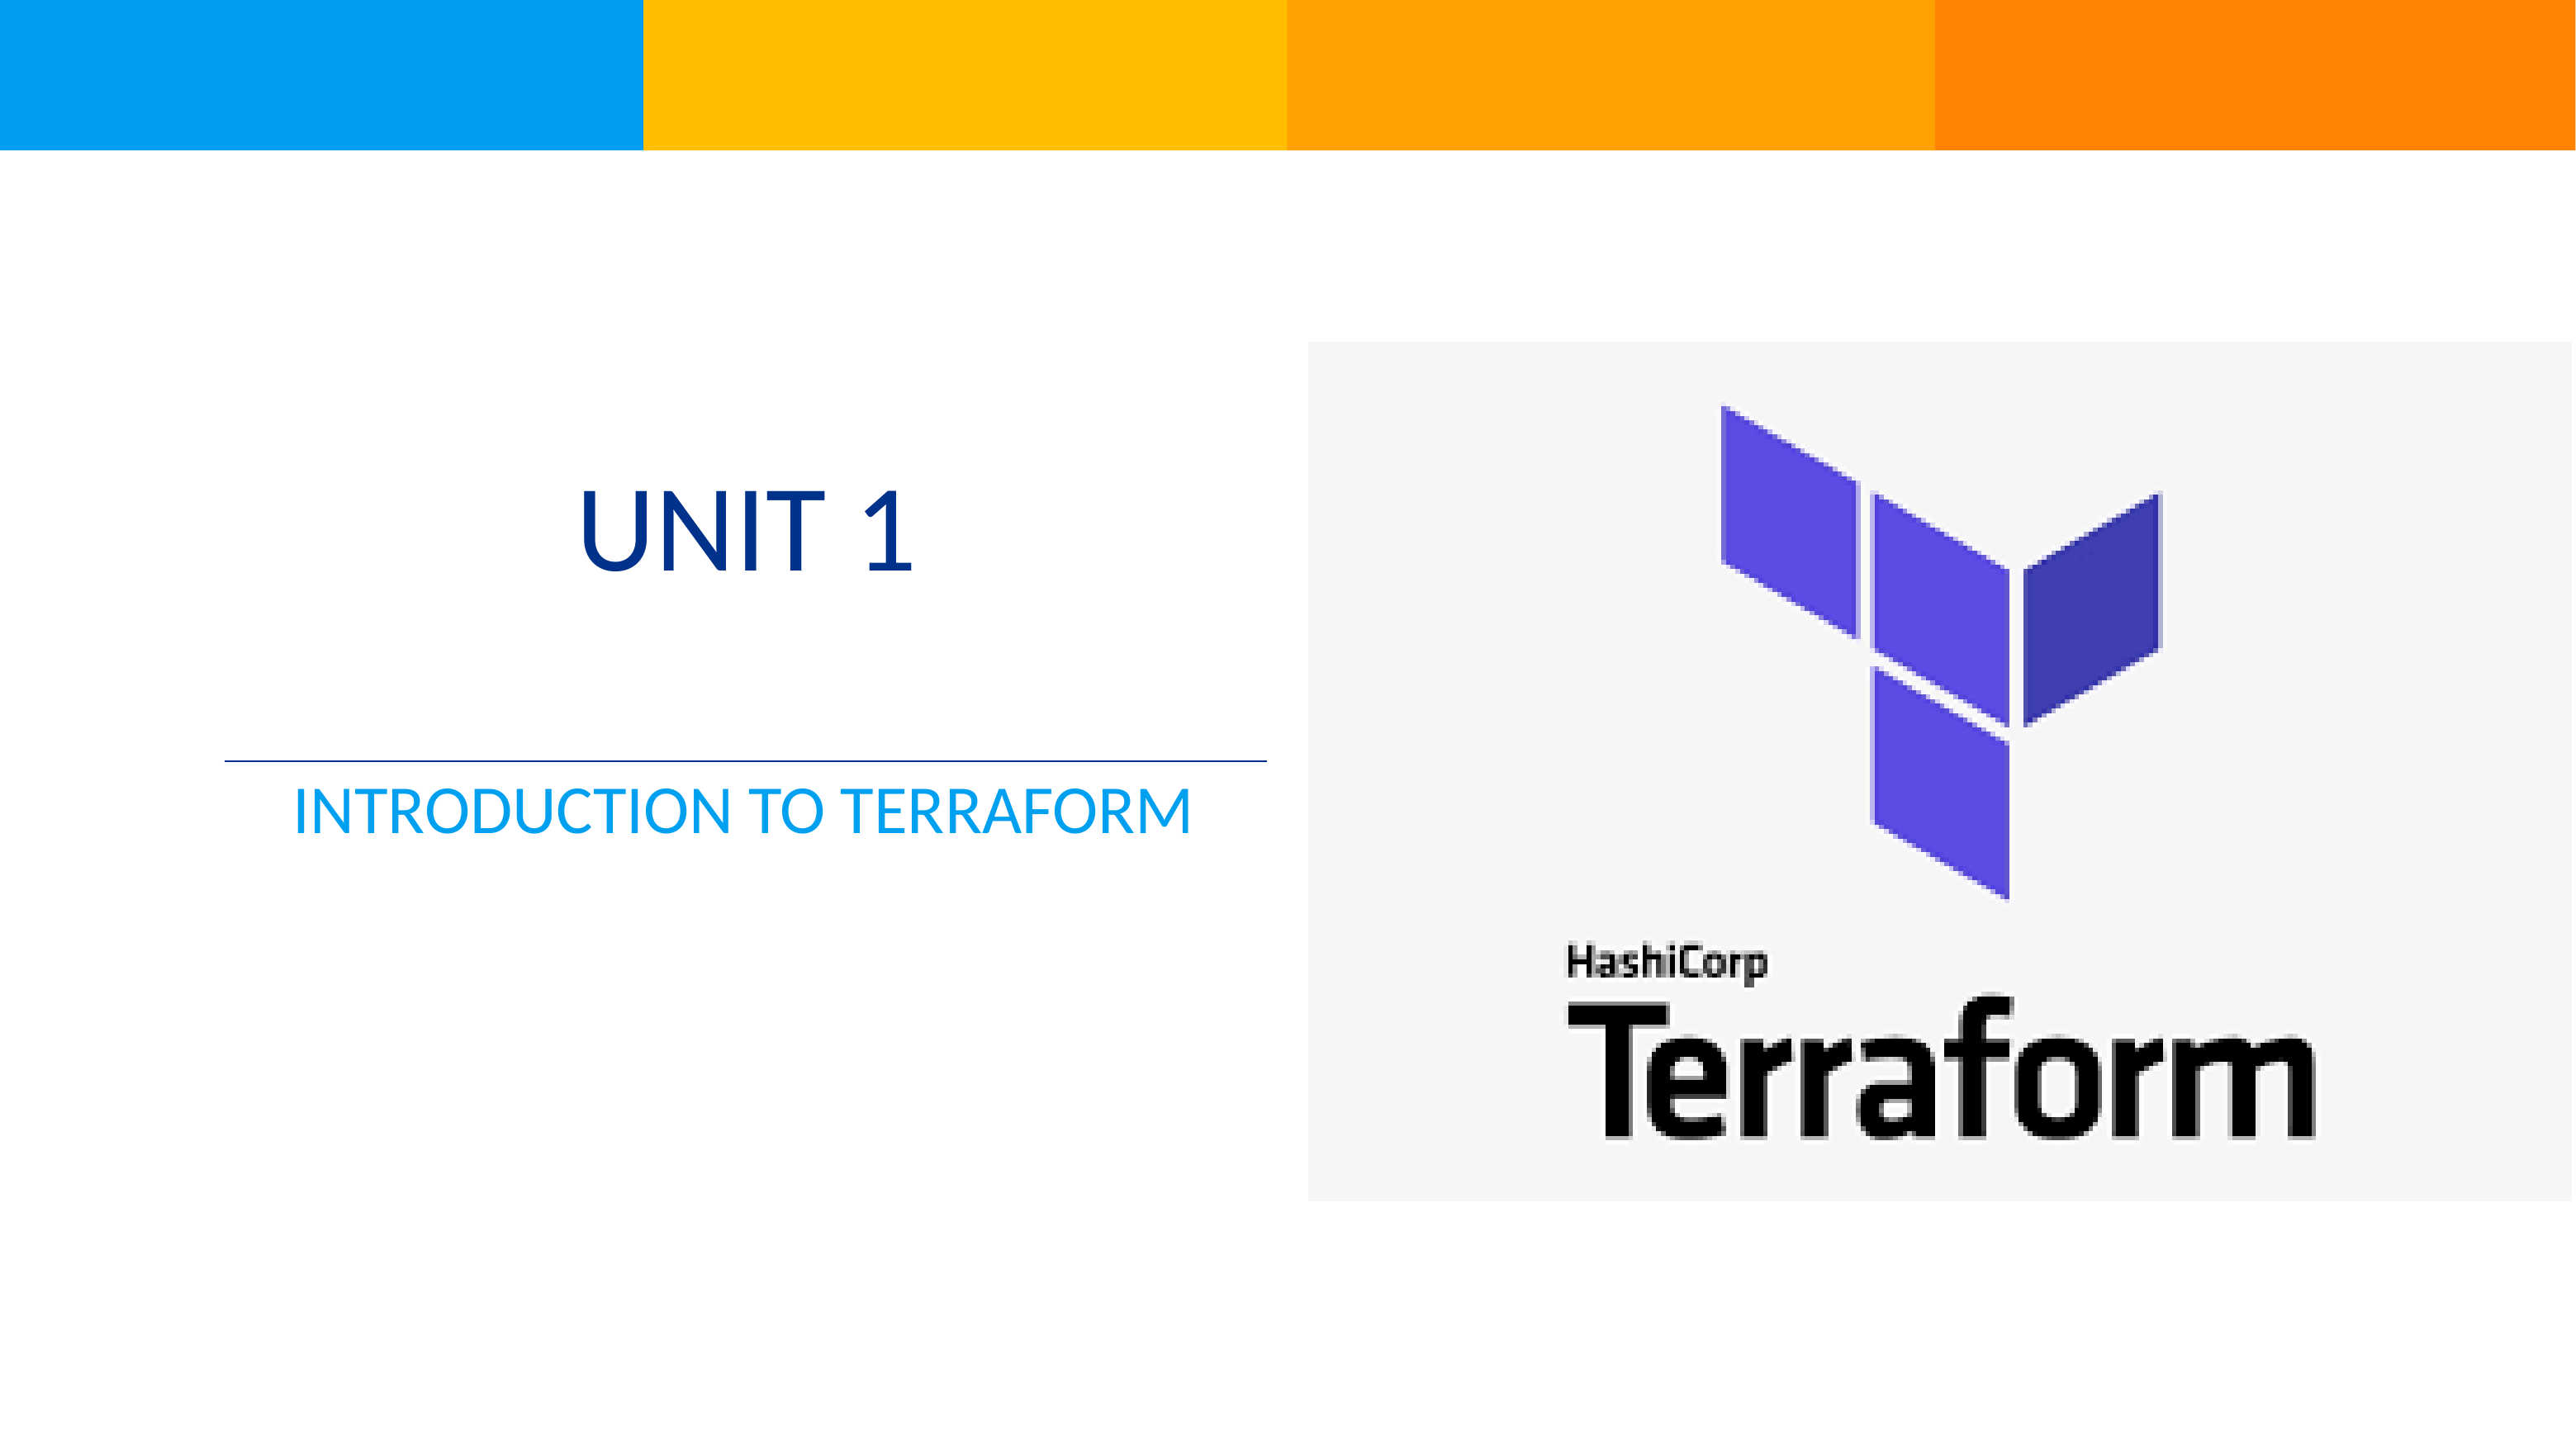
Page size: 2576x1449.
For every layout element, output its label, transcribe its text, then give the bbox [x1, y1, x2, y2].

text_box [0, 0, 2576, 151]
text_box INTRODUCTION TO TERRAFORM [208, 762, 1278, 847]
picture [1308, 341, 2572, 1201]
text_box UNIT 1 [90, 445, 1303, 596]
